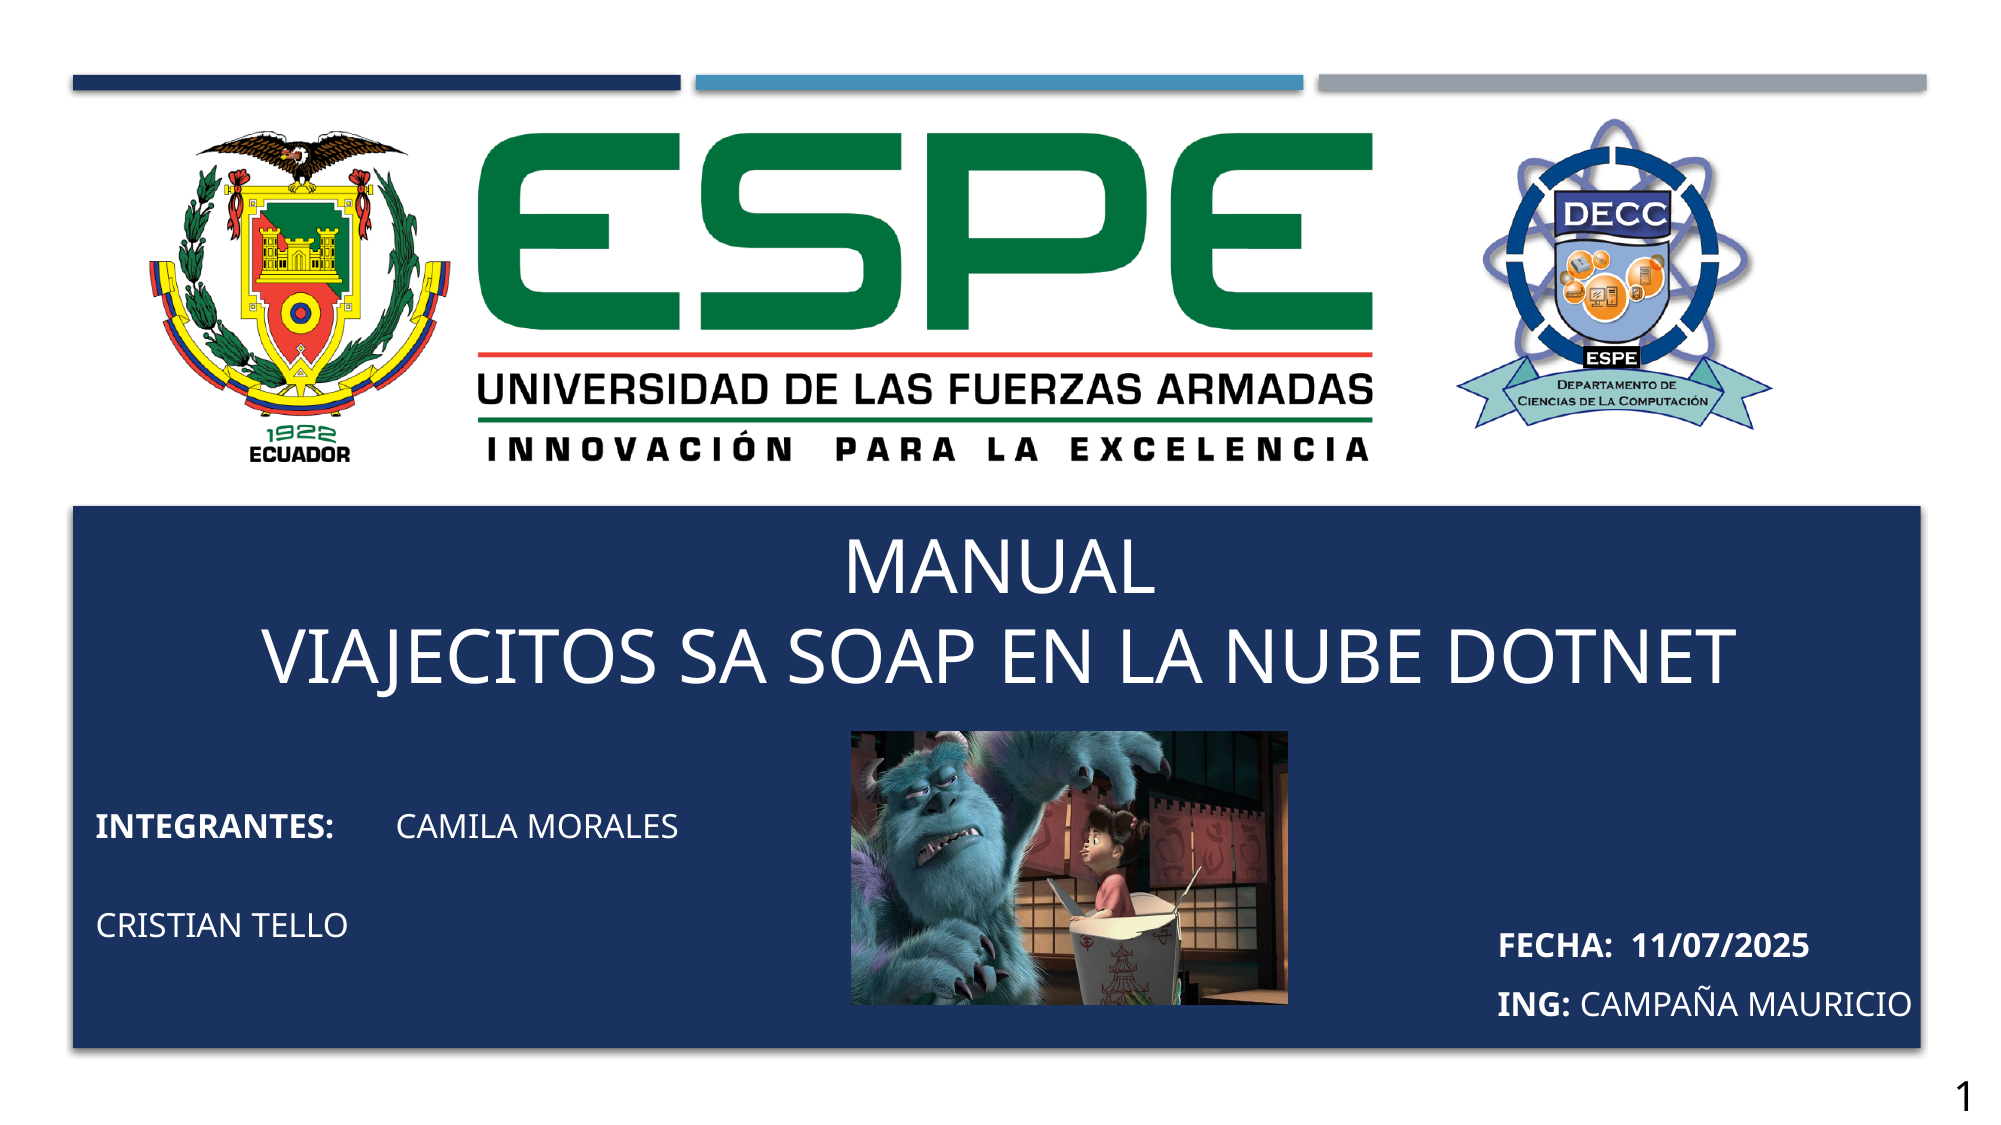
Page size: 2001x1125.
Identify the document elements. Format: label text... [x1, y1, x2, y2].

text_box 1 [1938, 1061, 2000, 1125]
title MANUAL VIAJECITOS SA SOAP EN LA NUBE DOTNET [98, 502, 1902, 706]
picture [850, 730, 1288, 1005]
picture [51, 116, 1964, 478]
text_box FECHA: 11/07/2025 Ing: Campaña mauricio [1482, 916, 1950, 1073]
subtitle Integrantes: CAMILA MORALES CRISTIAN TELLO [80, 797, 780, 1095]
